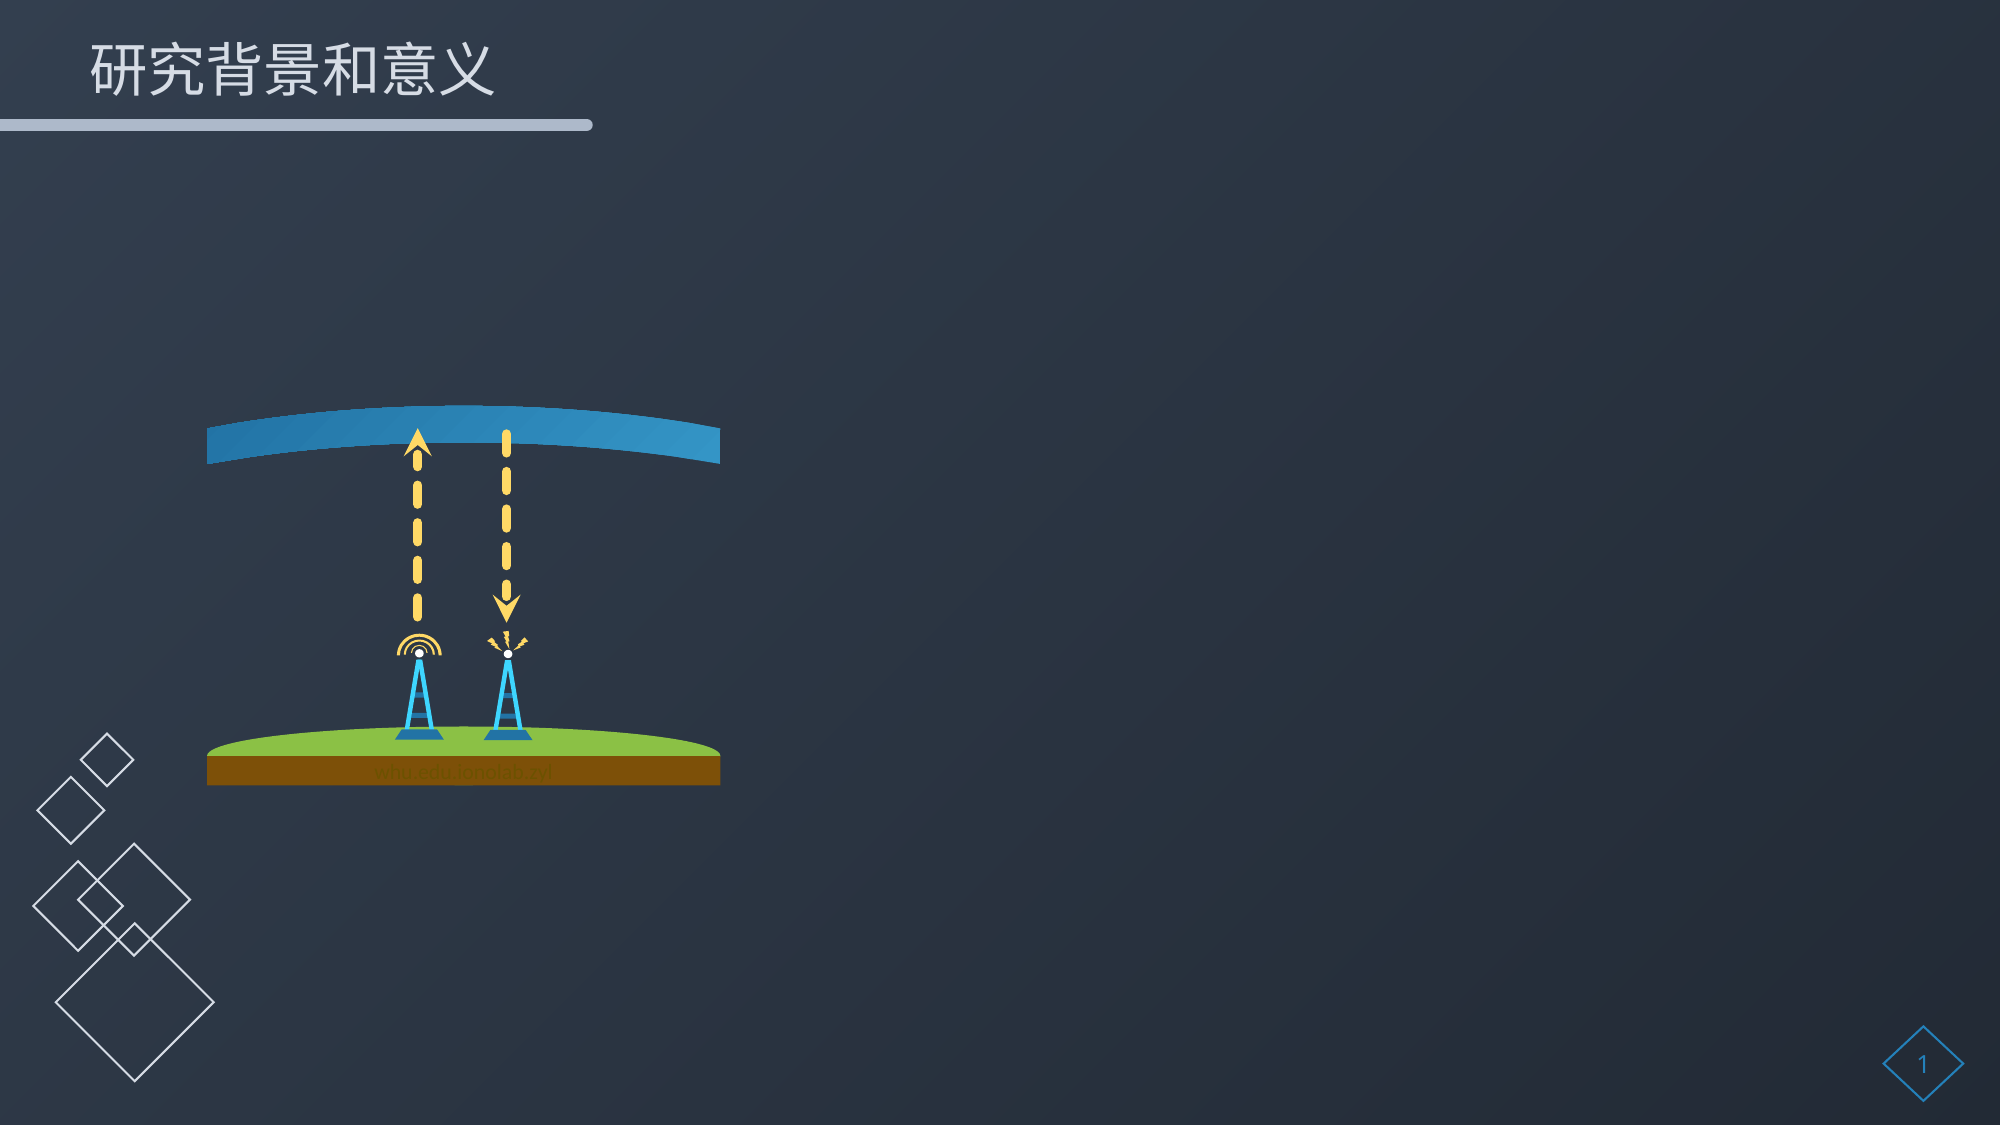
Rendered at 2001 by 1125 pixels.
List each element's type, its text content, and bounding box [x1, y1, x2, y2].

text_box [33, 733, 214, 1082]
text_box 1 [1882, 1024, 1965, 1103]
text_box 研究背景和意义 [0, 29, 587, 106]
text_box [207, 405, 721, 786]
